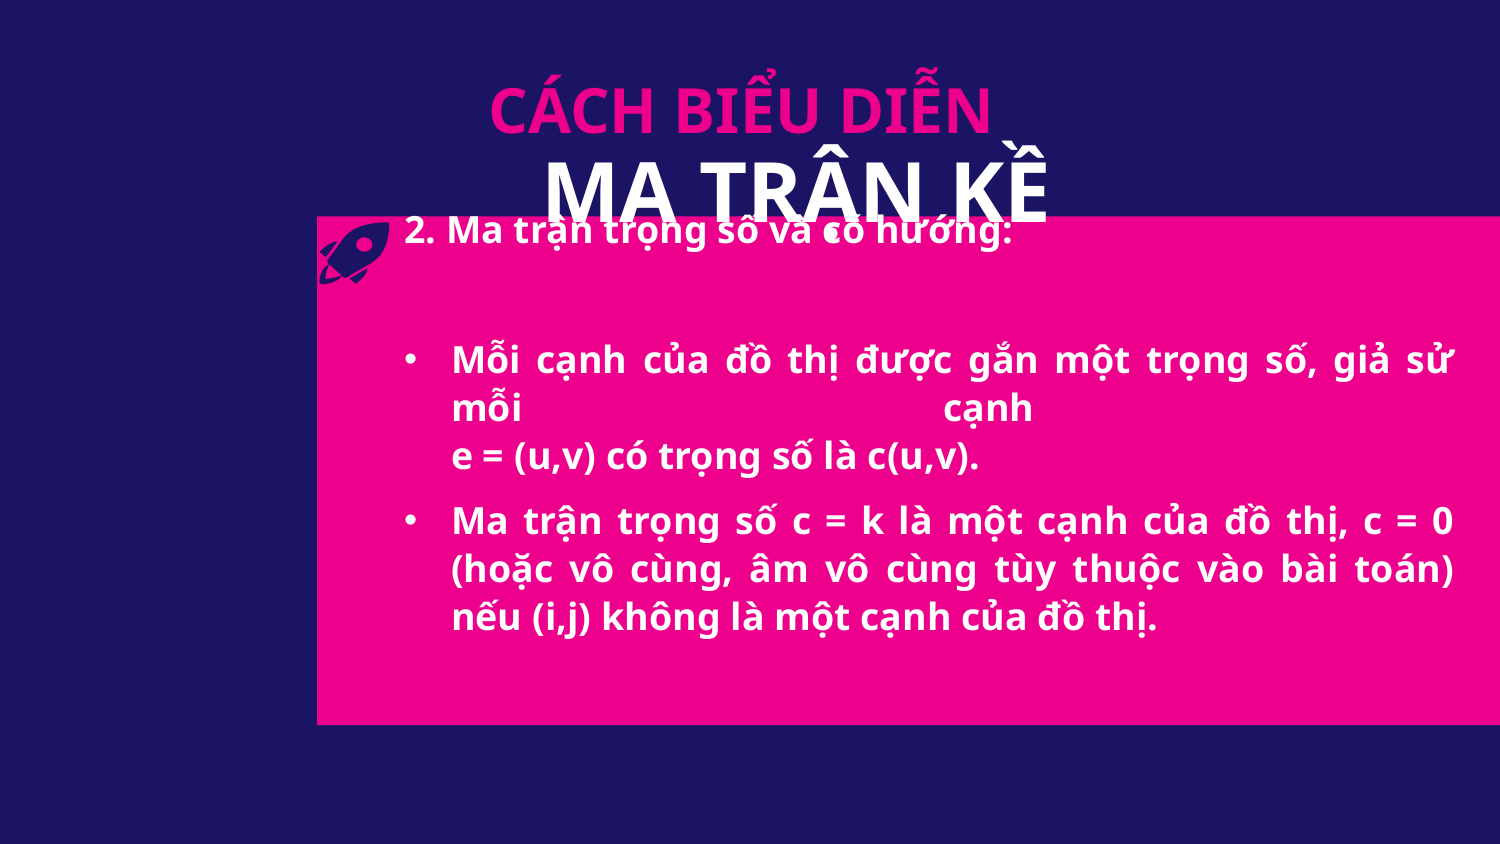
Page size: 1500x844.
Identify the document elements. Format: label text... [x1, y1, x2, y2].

text_box [317, 216, 1500, 726]
text_box 2. Ma trận trọng số và có hướng: Mỗi cạnh của đồ thị được gắn một trọng số, giả sử mỗi cạnh e = (u,v) có trọng số là c(u,v). Ma trận trọng số c = k là một cạnh của đồ thị, c = 0 (hoặc vô cùng, âm vô cùng tùy thuộc vào bài toán) nếu (i,j) không là một cạnh của đồ thị. [389, 348, 1471, 638]
title MA TRẬN KỀ [392, 121, 1201, 240]
title CÁCH BIỂU DIỄN [209, 56, 1291, 166]
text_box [319, 221, 390, 285]
